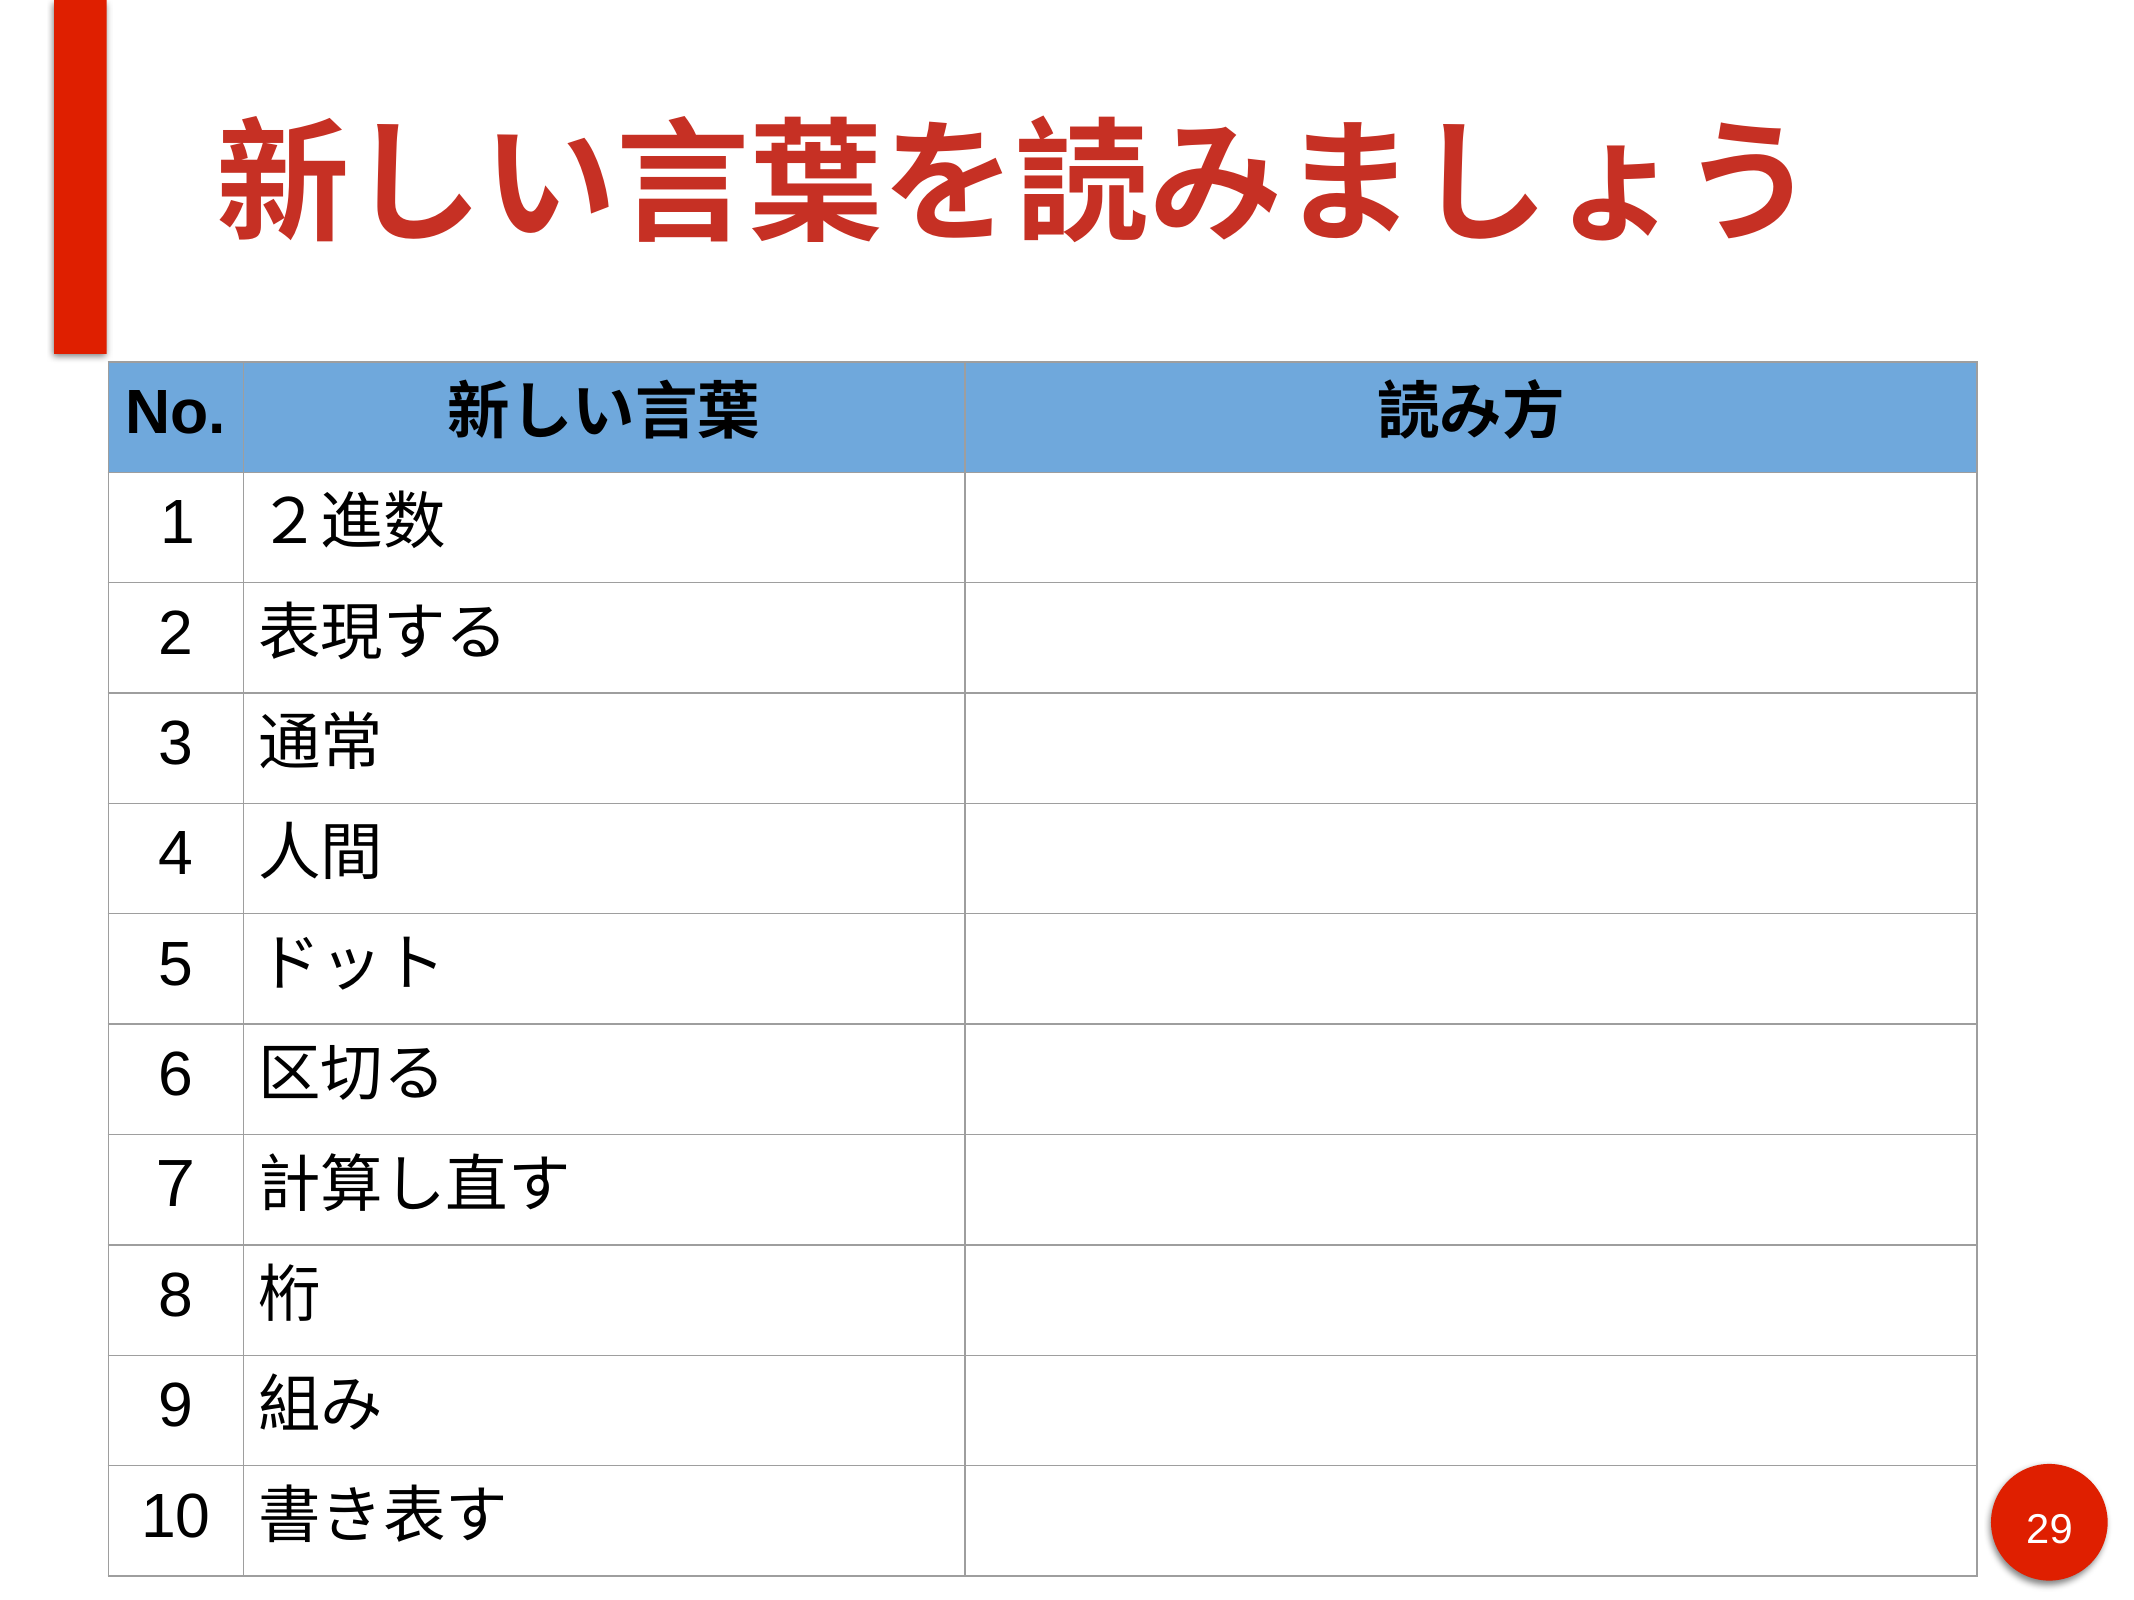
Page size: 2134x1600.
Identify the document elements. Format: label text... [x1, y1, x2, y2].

table_cell [966, 1025, 1976, 1134]
table_cell [966, 804, 1976, 913]
table_cell 4 [109, 804, 243, 913]
table_cell 計算し直す [244, 1135, 964, 1244]
table_cell [966, 694, 1976, 803]
title 新しい言葉を読みましょう [208, 18, 2030, 336]
table_cell 5 [109, 914, 243, 1023]
slide_number 29 [2012, 1493, 2087, 1552]
table_cell 3 [109, 694, 243, 803]
table_cell 区切る [244, 1025, 964, 1134]
table_header 読み方 [966, 363, 1976, 472]
table_cell [966, 473, 1976, 582]
table_cell 組み [244, 1356, 964, 1465]
table_header 新しい言葉 [244, 363, 964, 472]
table_cell 書き表す [244, 1466, 964, 1575]
table_cell 10 [109, 1466, 243, 1575]
table_cell 1 [109, 473, 243, 582]
table_cell [966, 1356, 1976, 1465]
table_cell 人間 [244, 804, 964, 913]
table_cell 9 [109, 1356, 243, 1465]
table_cell 表現する [244, 583, 964, 692]
table_cell 8 [109, 1246, 243, 1355]
table_cell [966, 583, 1976, 692]
table_cell [966, 1135, 1976, 1244]
table_header No. [109, 363, 243, 472]
table_cell 通常 [244, 694, 964, 803]
table_cell ７ [109, 1135, 243, 1244]
table_cell ドット [244, 914, 964, 1023]
table_cell [966, 1246, 1976, 1355]
table_cell 2 [109, 583, 243, 692]
table_cell ２進数 [244, 473, 964, 582]
table_cell [966, 914, 1976, 1023]
table_cell 6 [109, 1025, 243, 1134]
table_cell 桁 [244, 1246, 964, 1355]
table_cell [966, 1466, 1976, 1575]
